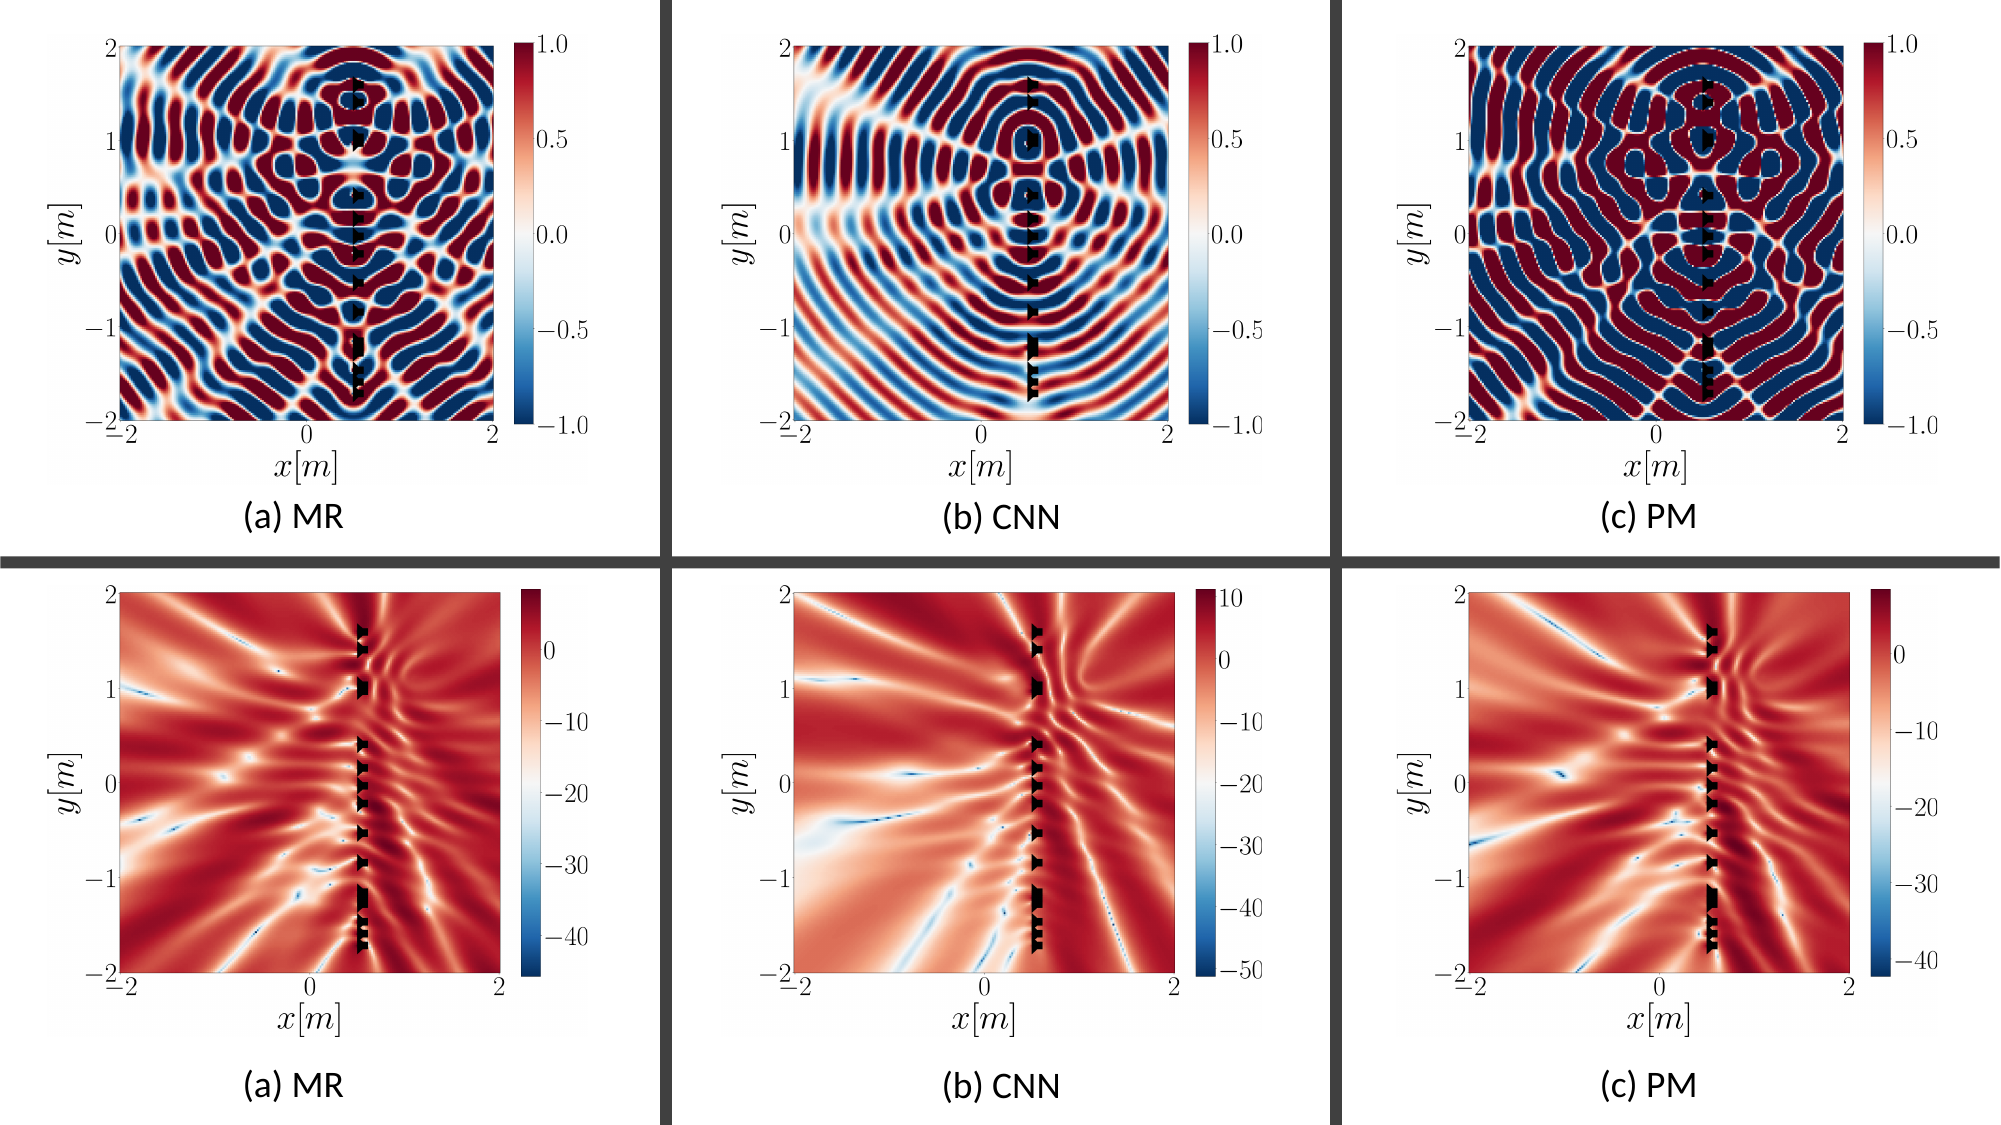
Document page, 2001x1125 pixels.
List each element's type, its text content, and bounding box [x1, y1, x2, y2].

text_box (c) PM [1584, 485, 1790, 544]
picture [721, 585, 1262, 1037]
text_box (a) MR [227, 485, 433, 544]
picture [1396, 585, 1938, 1037]
text_box (c) PM [1584, 1052, 1790, 1113]
text_box [1329, 0, 1343, 555]
text_box [659, 569, 673, 1125]
text_box (b) CNN [926, 485, 1132, 545]
text_box [659, 0, 673, 555]
picture [46, 585, 588, 1037]
text_box [1329, 569, 1343, 1125]
picture [46, 34, 588, 485]
picture [721, 34, 1262, 485]
text_box [0, 555, 2000, 569]
text_box (b) CNN [926, 1053, 1132, 1113]
text_box (a) MR [227, 1052, 433, 1113]
picture [1396, 34, 1938, 485]
